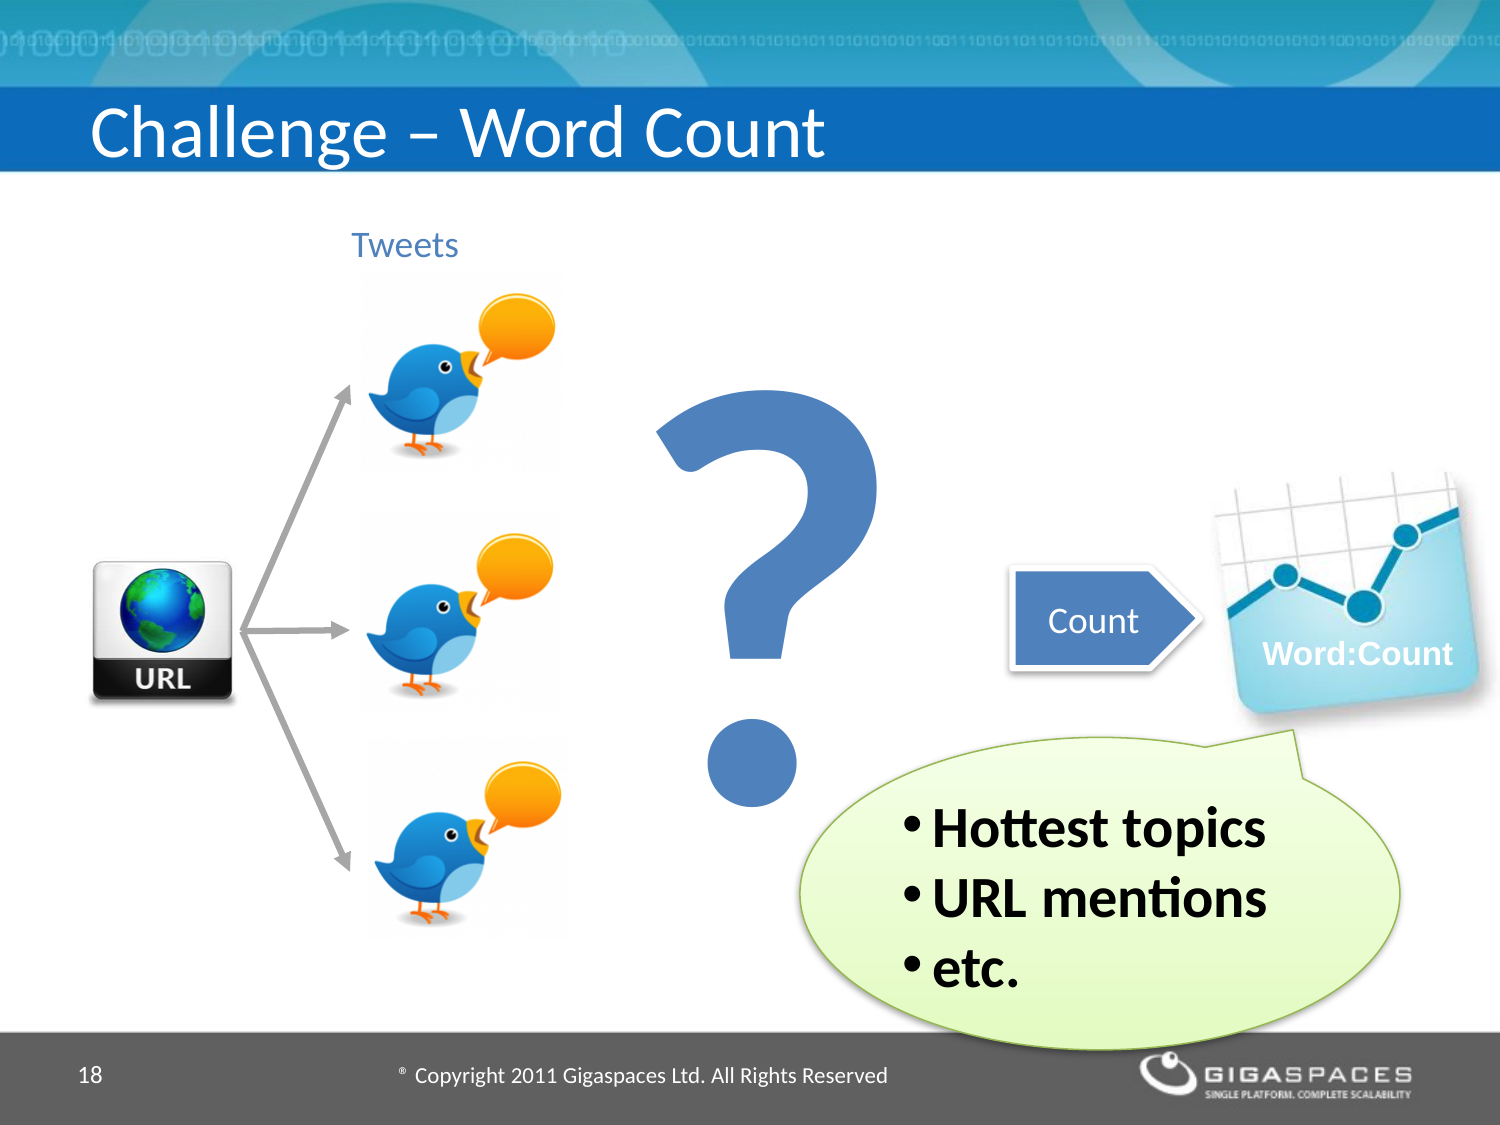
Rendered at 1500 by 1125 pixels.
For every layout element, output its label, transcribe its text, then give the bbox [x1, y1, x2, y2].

footer ® Copyright 2011 Gigaspaces Ltd. All Rights Reserved [262, 1044, 1025, 1104]
text_box Count [1009, 565, 1194, 672]
slide_number 18 [62, 1044, 150, 1104]
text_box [242, 384, 351, 629]
title Challenge – Word Count [75, 49, 1425, 205]
text_box ? [612, 197, 825, 931]
text_box Hottest topics URL mentions etc. [799, 736, 1401, 1051]
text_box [242, 630, 351, 873]
picture [0, 0, 1500, 1125]
text_box Tweets [336, 212, 475, 273]
